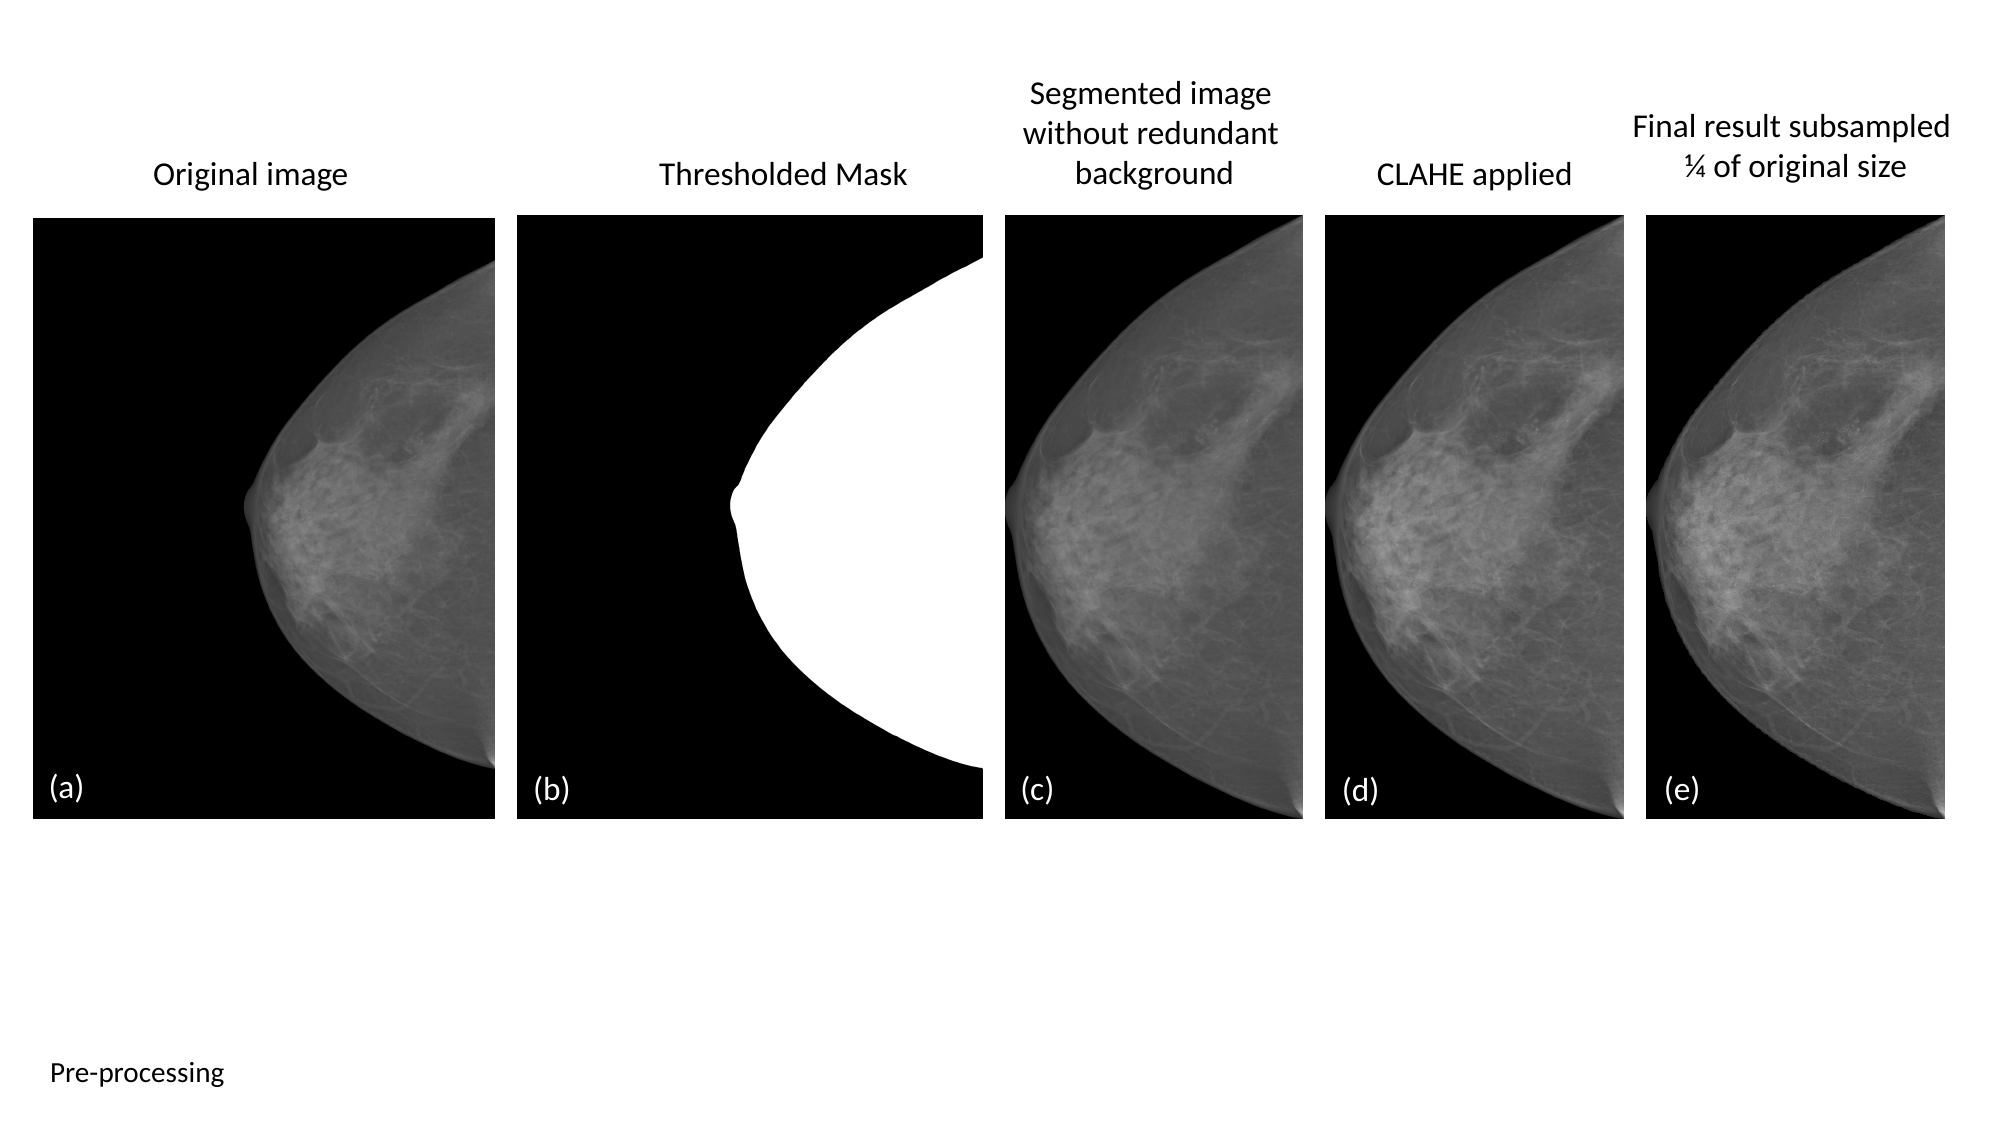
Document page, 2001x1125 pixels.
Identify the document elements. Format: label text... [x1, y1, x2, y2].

text_box Thresholded Mask [644, 144, 923, 200]
picture [517, 215, 983, 819]
picture [1325, 215, 1624, 819]
text_box Original image [138, 144, 364, 200]
picture [33, 218, 495, 819]
text_box CLAHE applied [1361, 144, 1588, 200]
picture [1646, 215, 1945, 819]
text_box Final result subsampled ¼ of original size [1617, 96, 1974, 192]
text_box Segmented image without redundant background [1007, 63, 1302, 199]
text_box Pre-processing [0, 1045, 275, 1096]
picture [1004, 215, 1303, 819]
